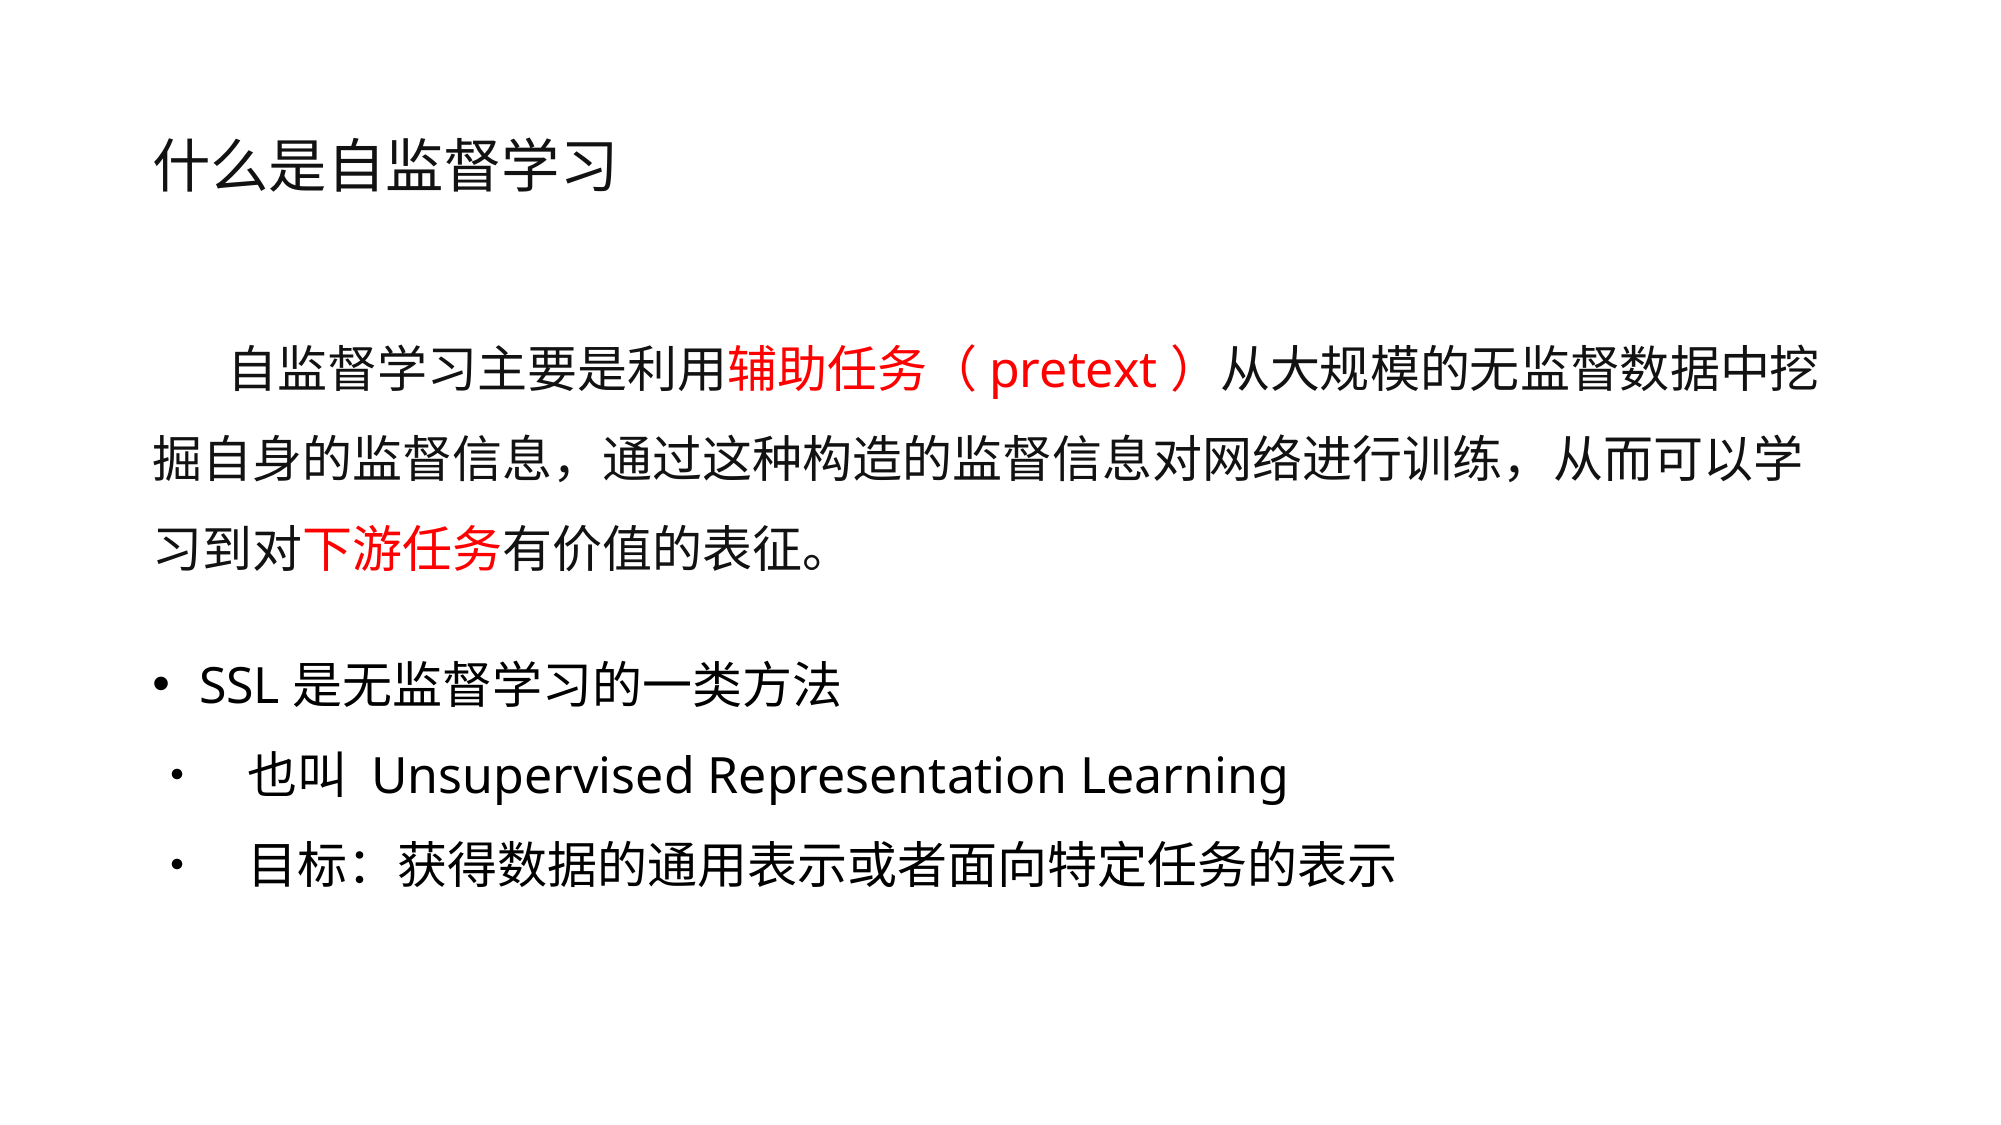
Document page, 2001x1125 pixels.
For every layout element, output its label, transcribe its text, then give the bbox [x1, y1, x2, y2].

list 自监督学习主要是利用辅助任务（pretext）从大规模的无监督数据中挖掘自身的监督信息，通过这种构造的监督信息对网络进行训练，从而可以学习到对下游任务有价值的表征。 [137, 299, 1863, 594]
text_box SSL是无监督学习的一类方法 • 也叫 Unsupervised Representation Learning • 目标：获得数据的通用表示或者面向特定任务的表示 [137, 615, 1900, 901]
title 什么是自监督学习 [137, 59, 1863, 278]
